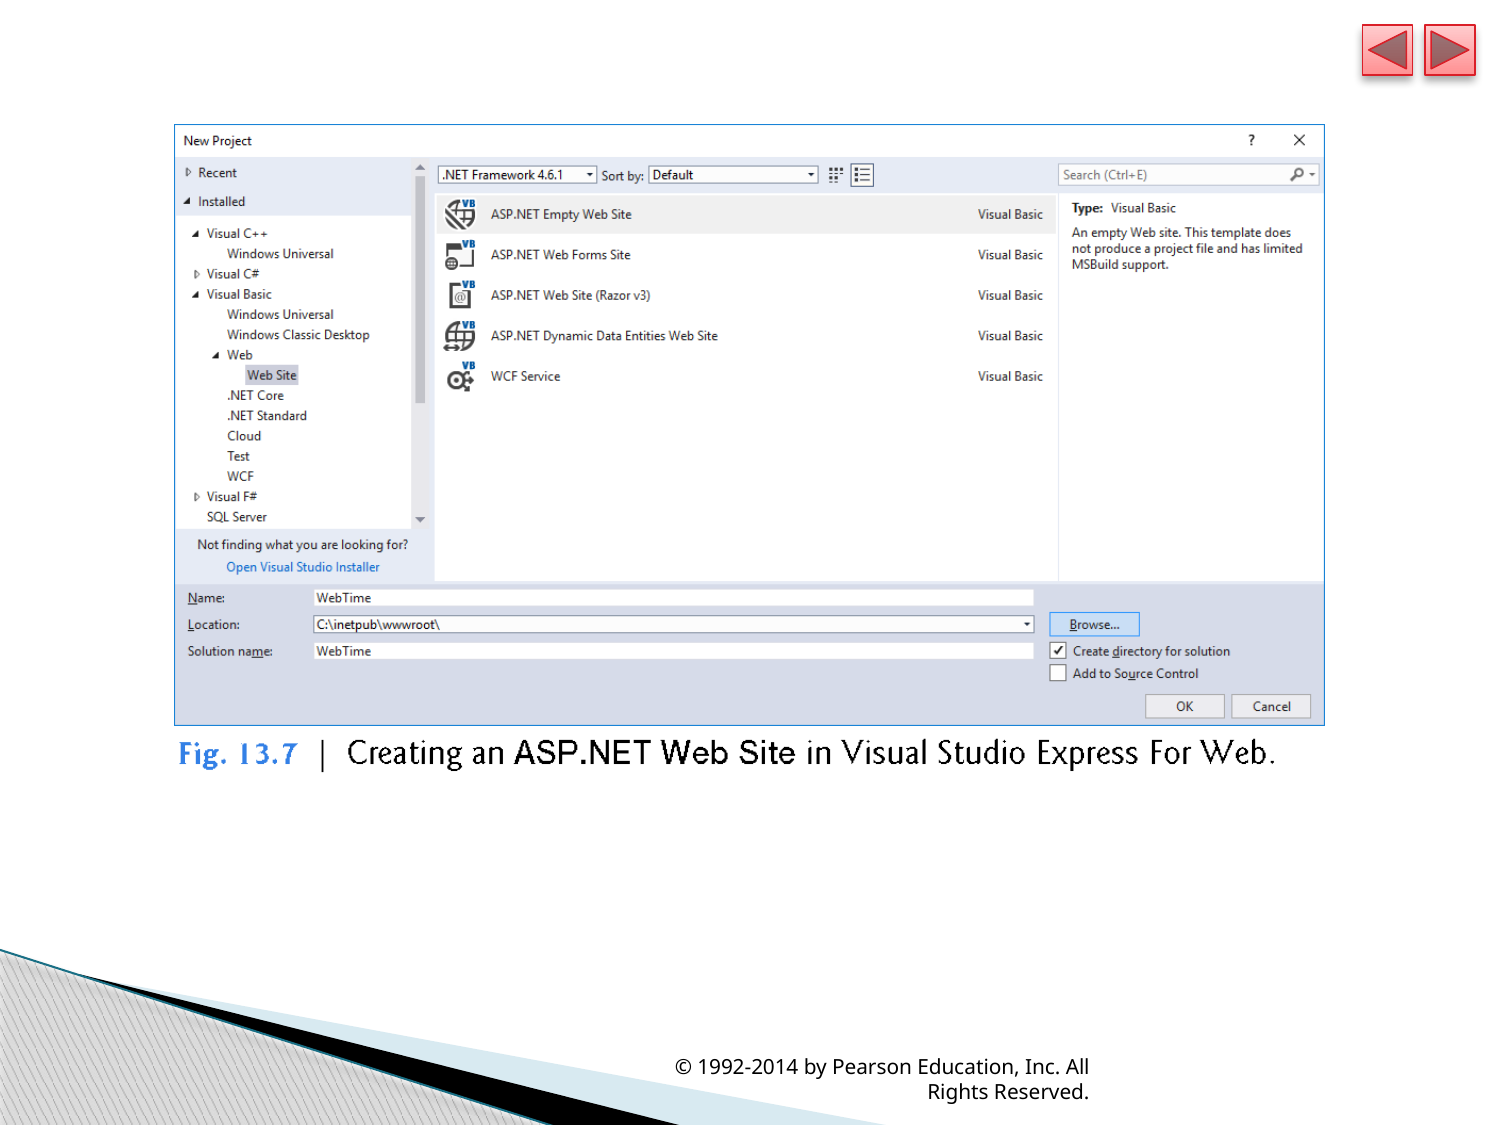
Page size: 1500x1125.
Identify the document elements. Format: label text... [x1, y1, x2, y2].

picture [0, 101, 1500, 1024]
footer © 1992-2014 by Pearson Education, Inc. All Rights Reserved. [650, 1051, 1105, 1112]
